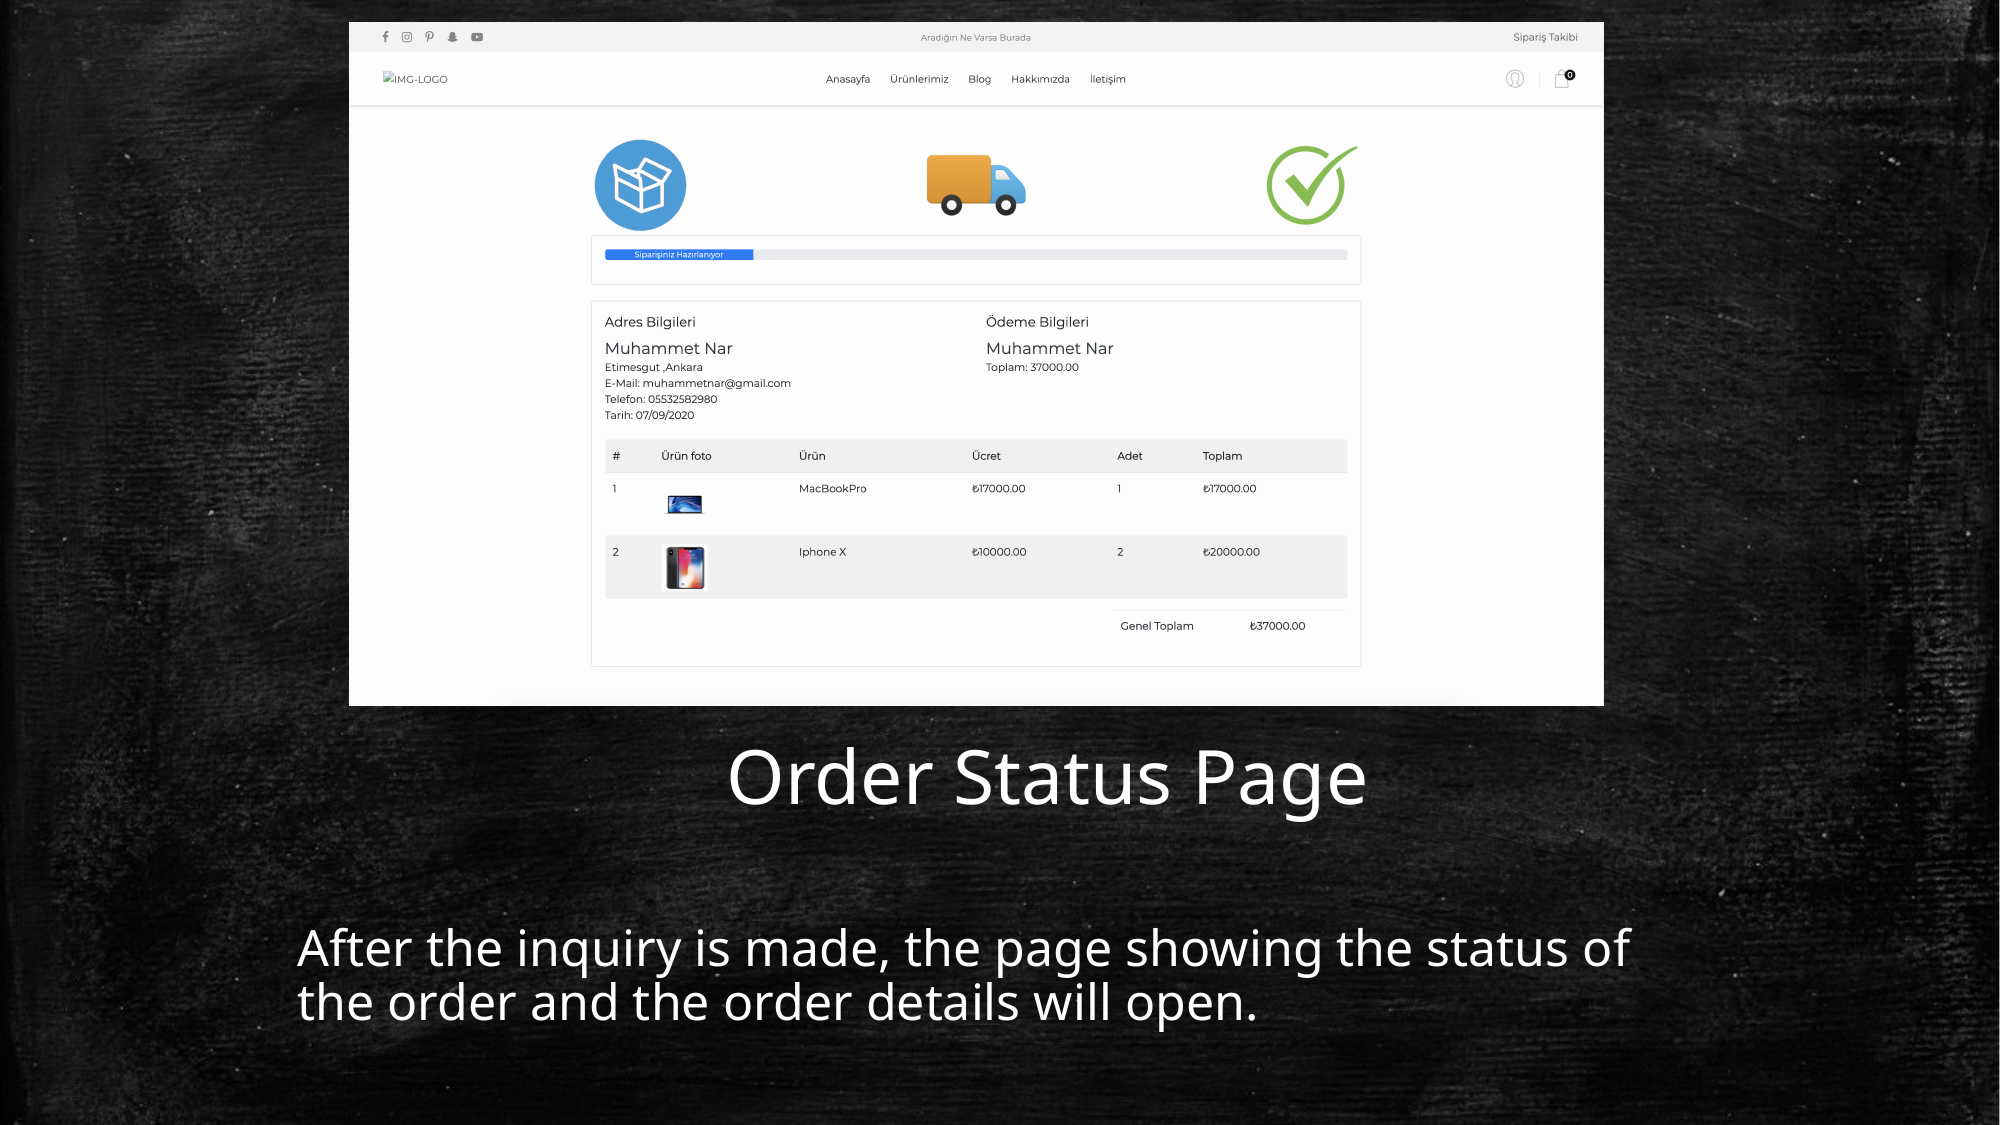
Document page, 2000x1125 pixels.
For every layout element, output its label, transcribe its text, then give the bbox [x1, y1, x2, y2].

picture [349, 22, 1604, 706]
text_box Order Status Page [711, 732, 1418, 829]
text_box After the inquiry is made, the page showing the status of the order and the order details will open. [282, 916, 1732, 1040]
